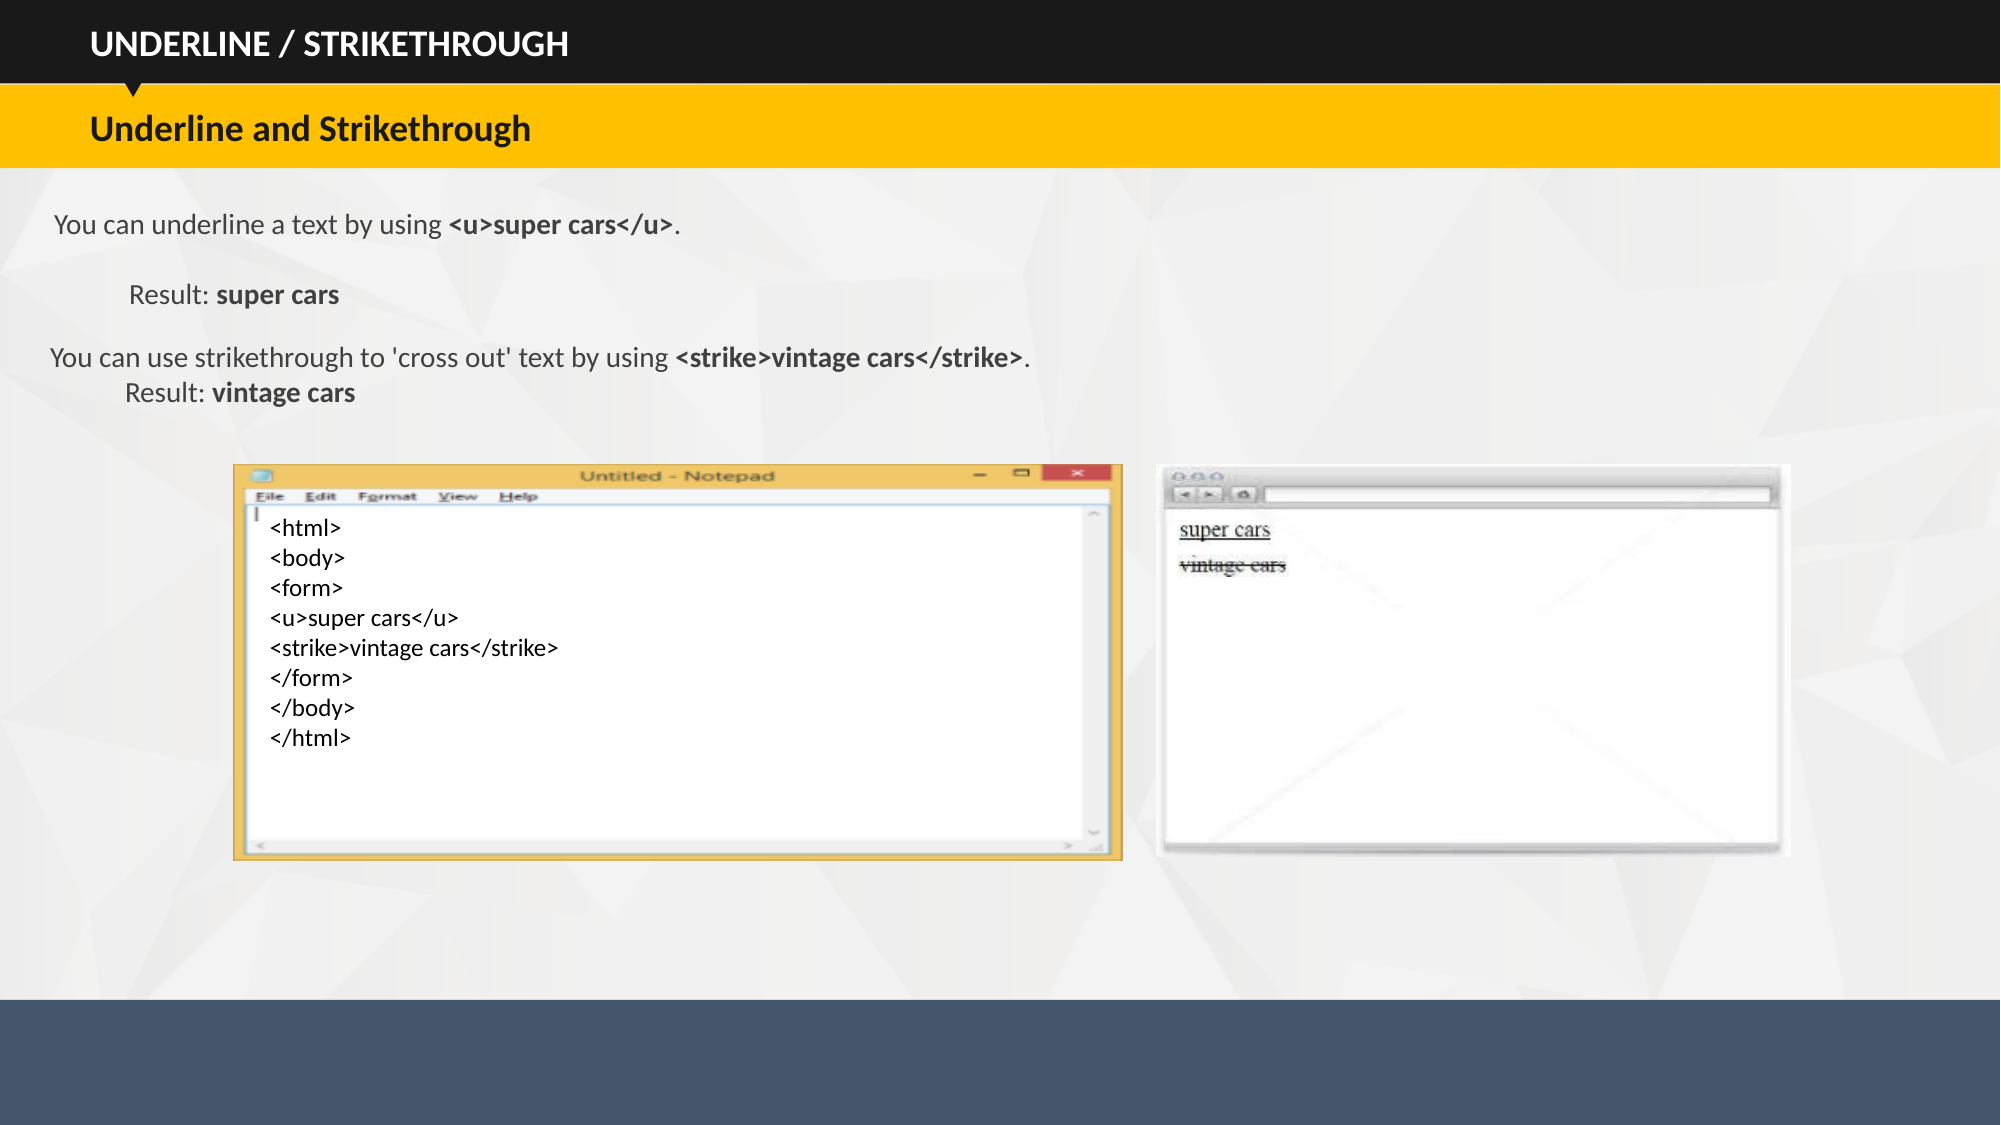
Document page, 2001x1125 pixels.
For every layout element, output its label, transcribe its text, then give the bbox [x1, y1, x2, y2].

text_box You can underline a text by using <u>super cars</u>. Result: super cars [39, 197, 1319, 318]
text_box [1156, 464, 1791, 857]
text_box [117, 72, 149, 100]
picture [0, 169, 2000, 999]
text_box UNDERLINE / STRIKETHROUGH [0, 0, 2000, 84]
text_box Underline and Strikethrough [0, 84, 2000, 169]
text_box You can use strikethrough to 'cross out' text by using <strike>vintage cars</strike>. Result: vintage cars [35, 331, 1243, 416]
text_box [233, 464, 1124, 861]
